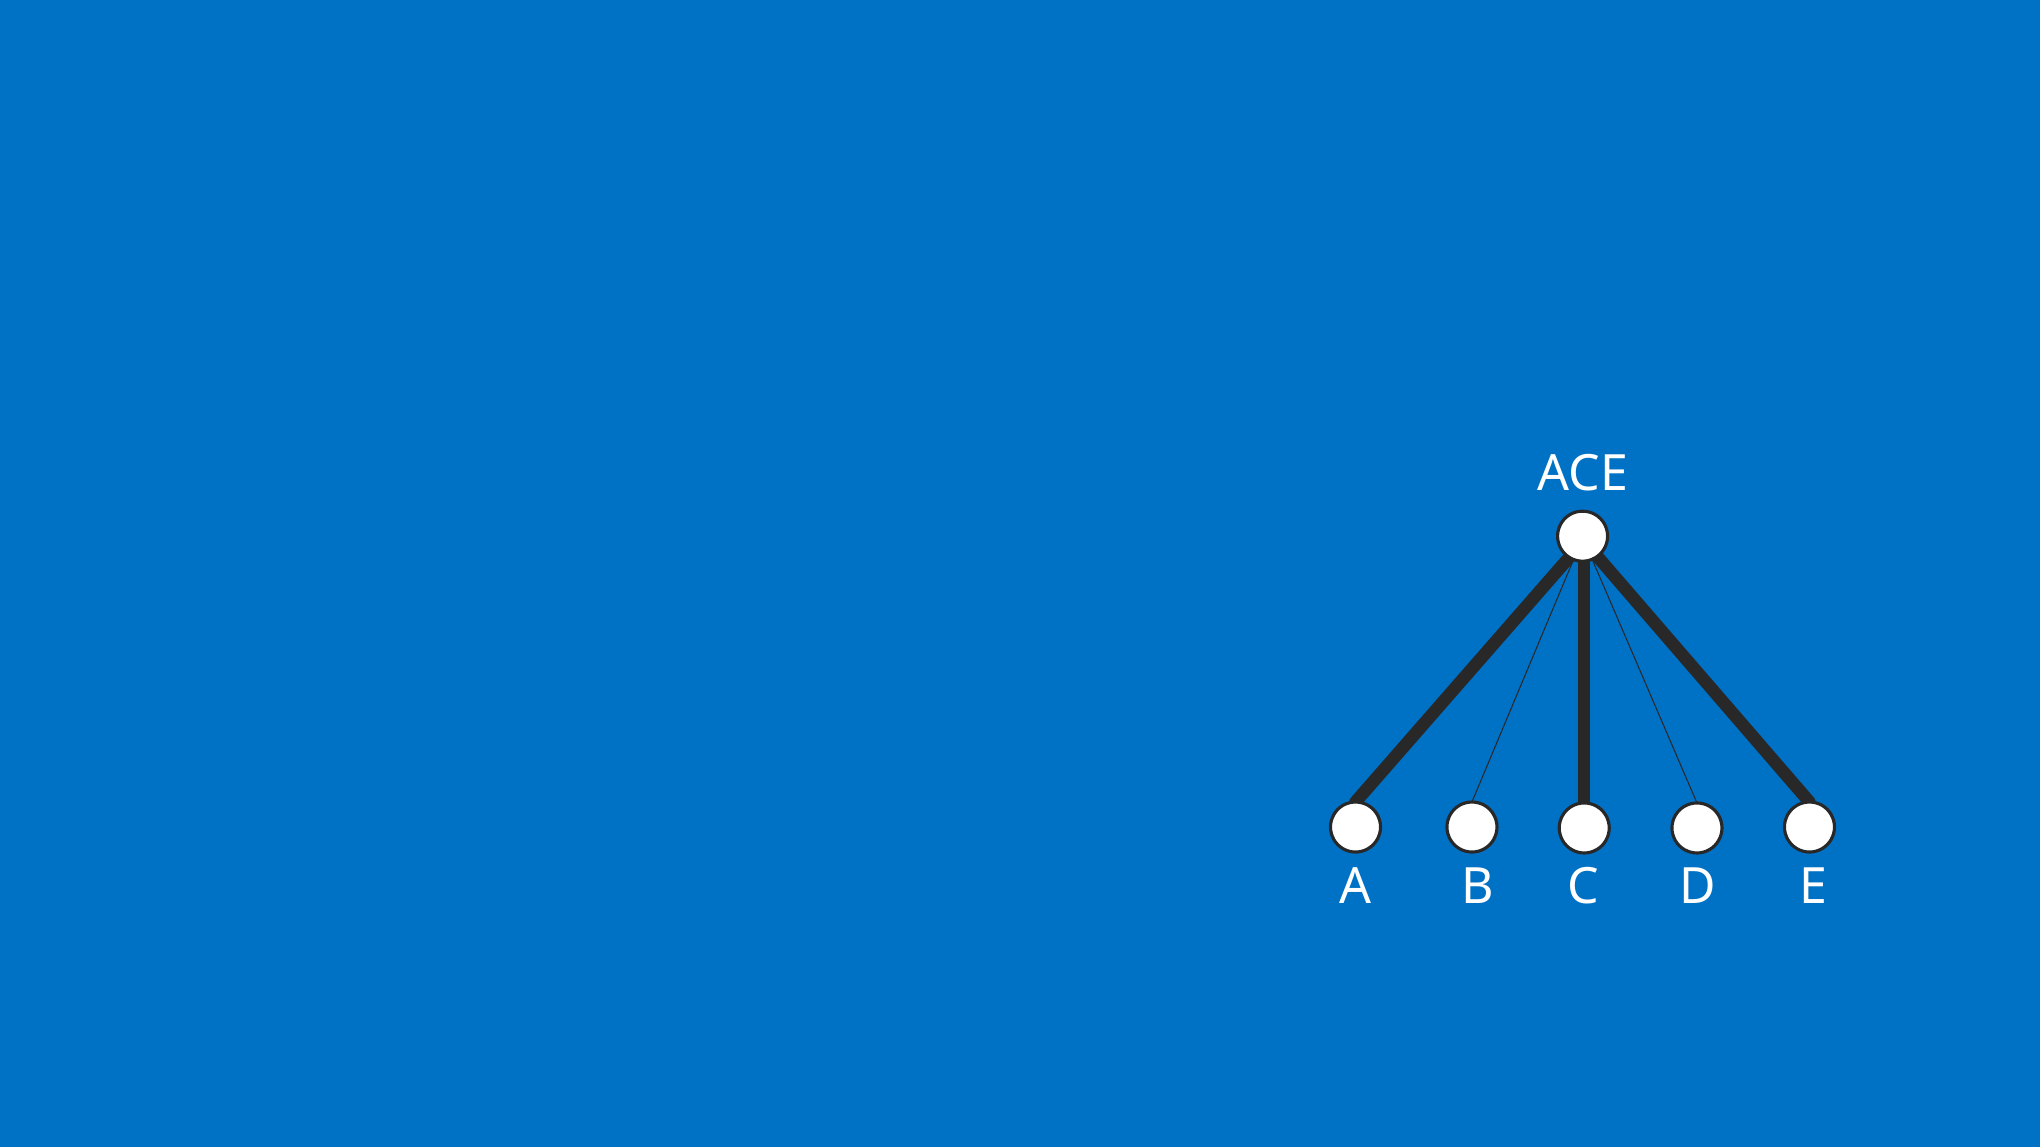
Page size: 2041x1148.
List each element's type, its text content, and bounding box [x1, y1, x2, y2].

text_box C [1537, 836, 1630, 939]
text_box D [1649, 836, 1746, 939]
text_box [1355, 540, 1583, 803]
text_box [1556, 526, 1609, 540]
text_box E [1769, 836, 1857, 939]
text_box B [1431, 836, 1524, 939]
text_box ACE [1507, 423, 1658, 526]
text_box [1783, 801, 1836, 836]
text_box [1558, 803, 1611, 836]
text_box [1329, 801, 1382, 836]
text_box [1583, 540, 1810, 803]
text_box A [1309, 836, 1402, 939]
text_box [1446, 803, 1498, 836]
text_box [1671, 803, 1723, 836]
